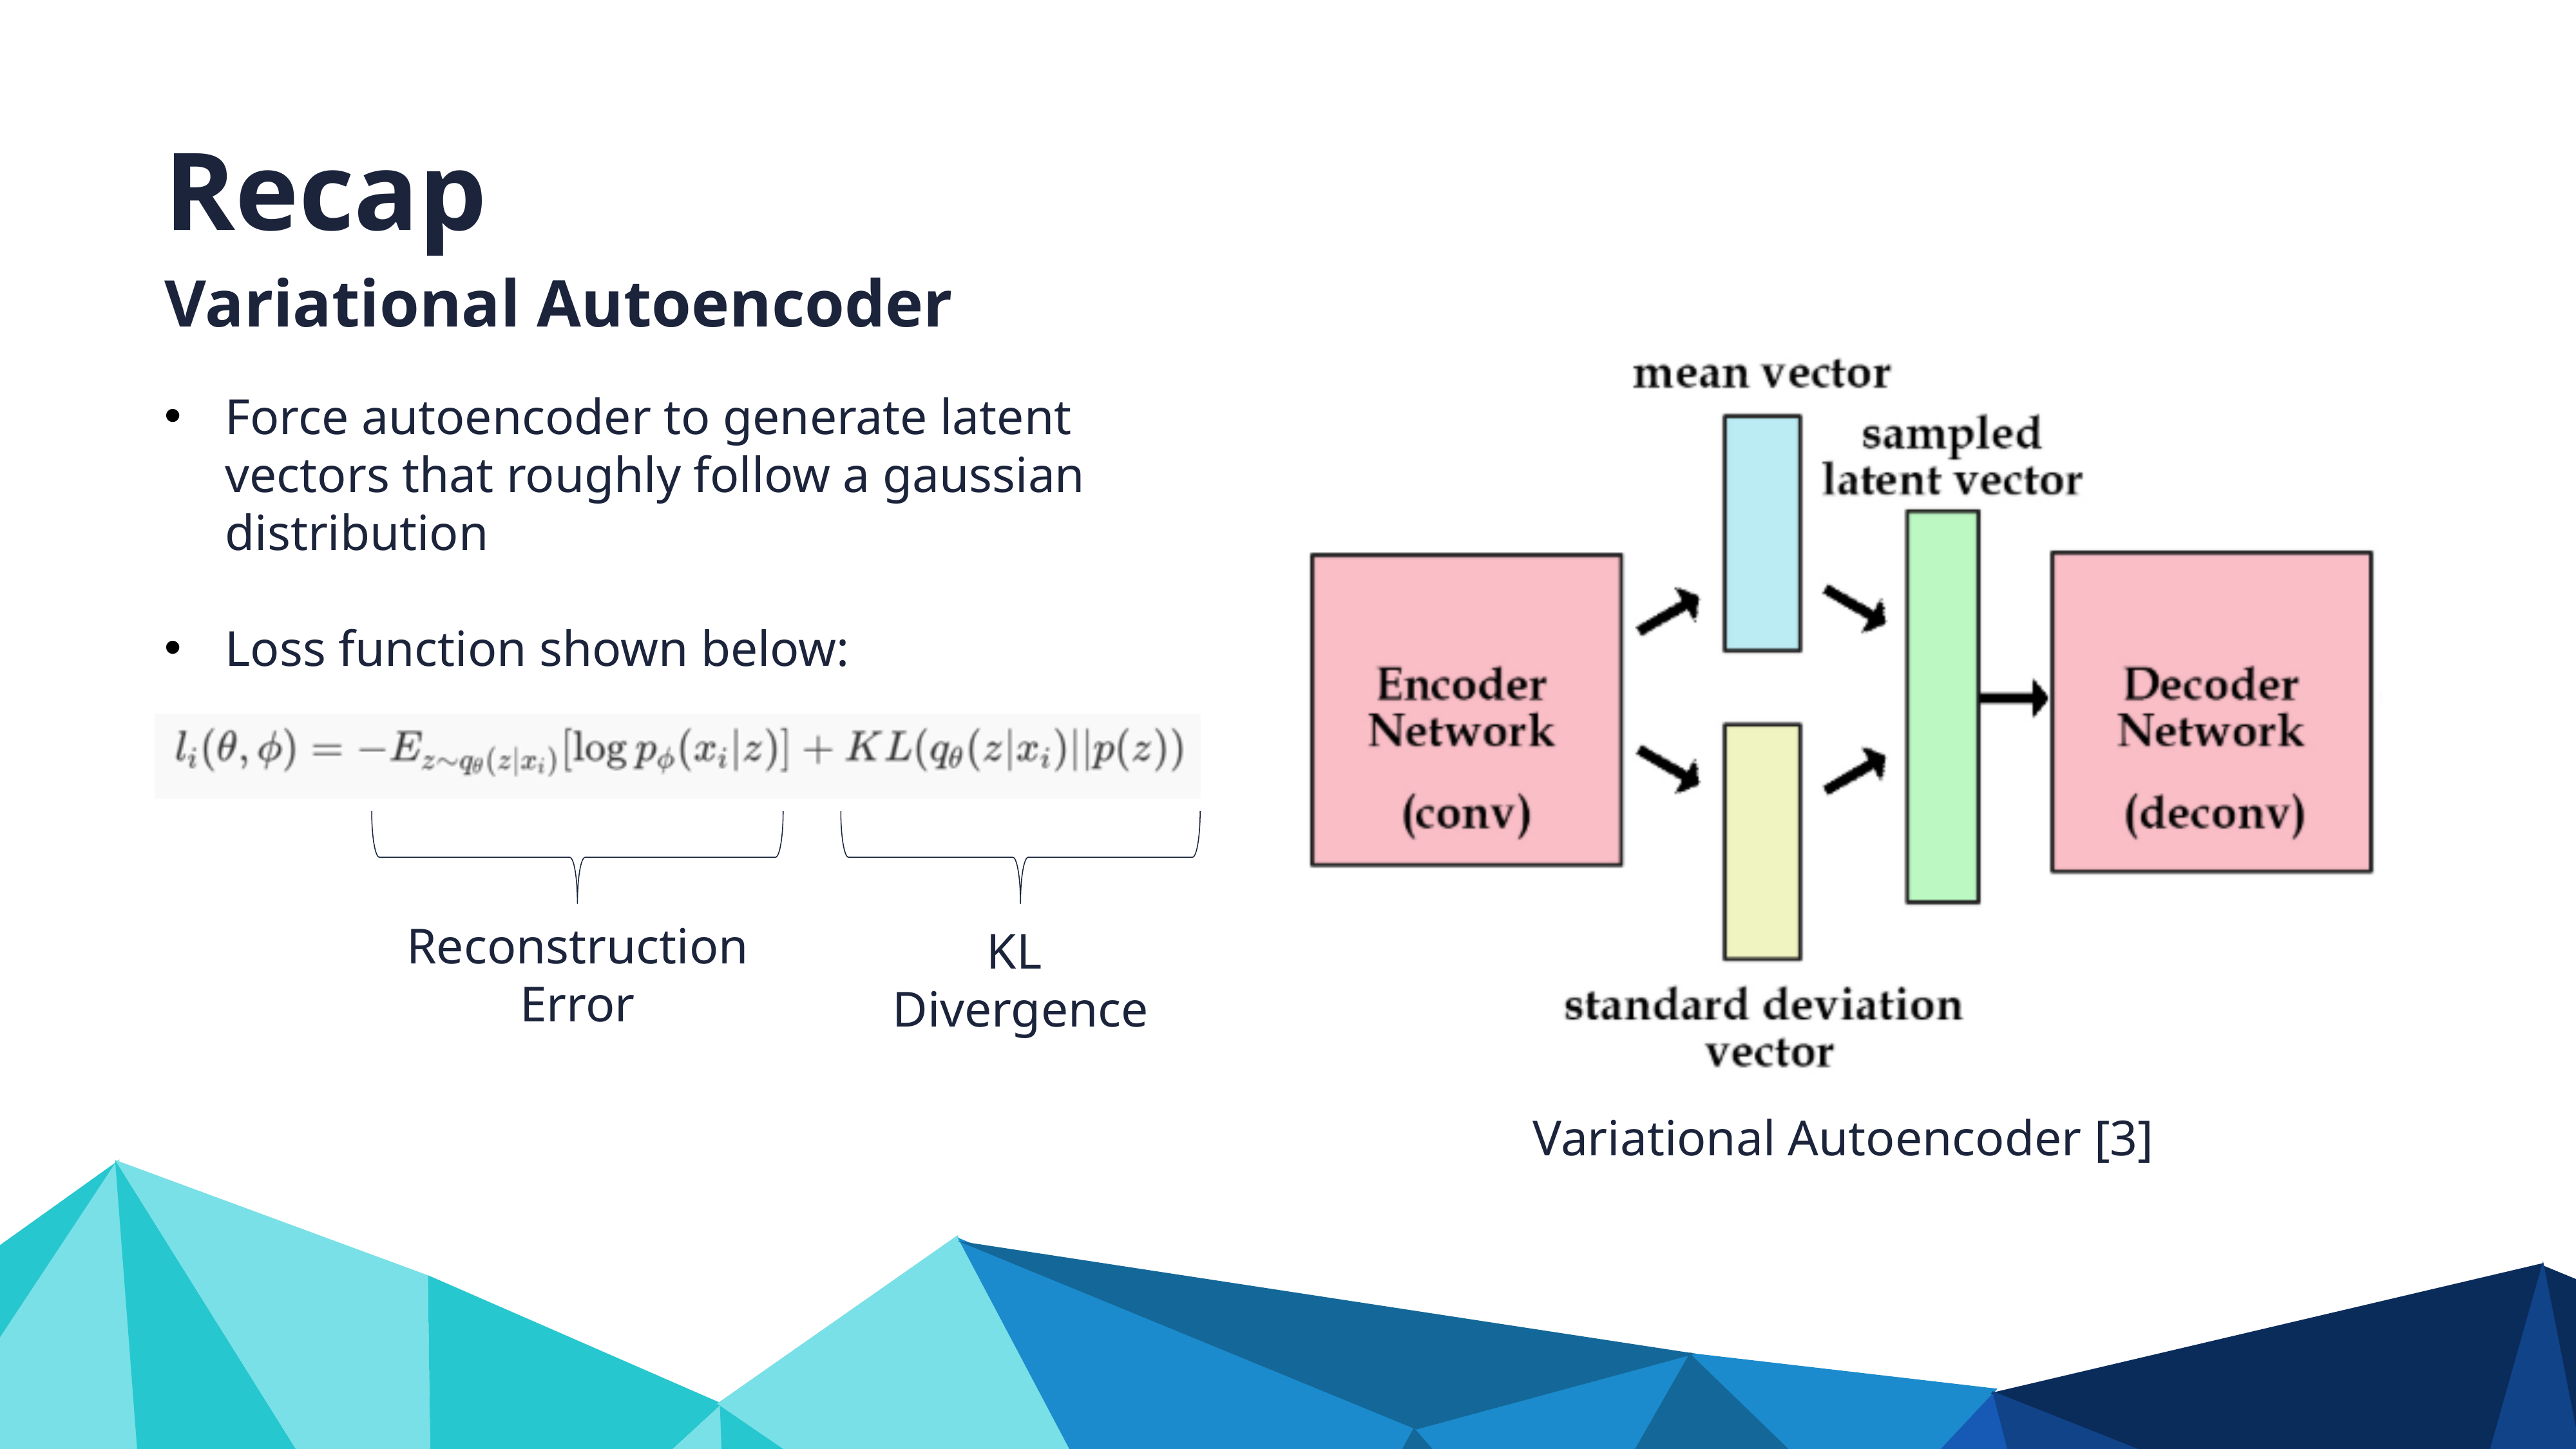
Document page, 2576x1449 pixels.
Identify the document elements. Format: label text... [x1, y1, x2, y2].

text_box Variational Autoencoder [3] [1508, 1102, 2179, 1171]
text_box Reconstruction Error [377, 911, 778, 1037]
text_box [371, 811, 784, 904]
text_box Force autoencoder to generate latent vectors that roughly follow a gaussian distribution Loss function shown below: [155, 381, 1201, 714]
text_box KL Divergence [820, 916, 1221, 1042]
text_box Recap [155, 118, 1475, 258]
text_box Variational Autoencoder [155, 258, 982, 346]
picture [155, 714, 1201, 799]
text_box [840, 811, 1201, 904]
picture [1304, 345, 2383, 1083]
